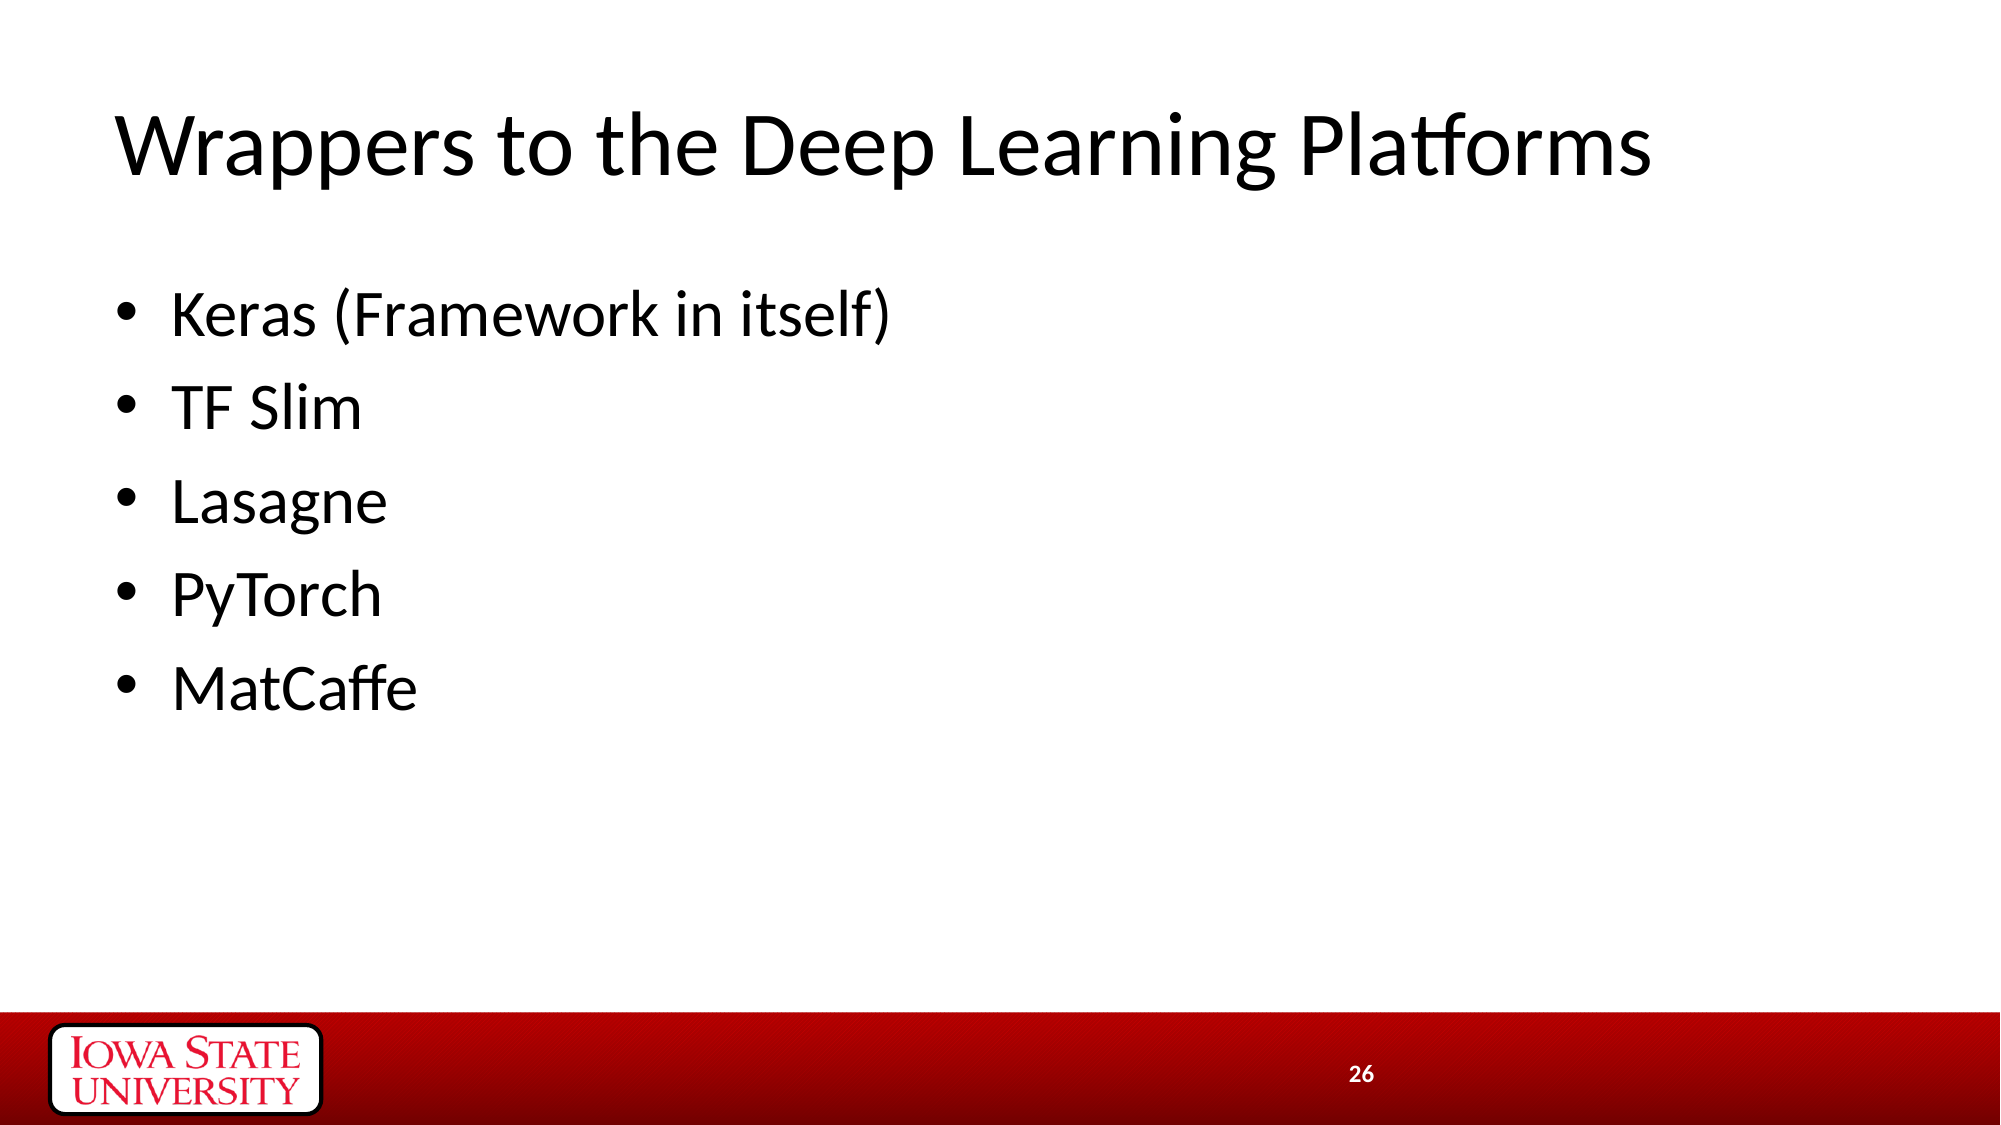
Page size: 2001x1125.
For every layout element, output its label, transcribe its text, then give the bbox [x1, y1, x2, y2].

title Wrappers to the Deep Learning Platforms [99, 45, 1900, 233]
picture [71, 1035, 300, 1105]
slide_number 26 [1128, 1042, 1595, 1103]
list Keras (Framework in itself) TF Slim Lasagne PyTorch MatCaffe [99, 262, 1900, 1005]
